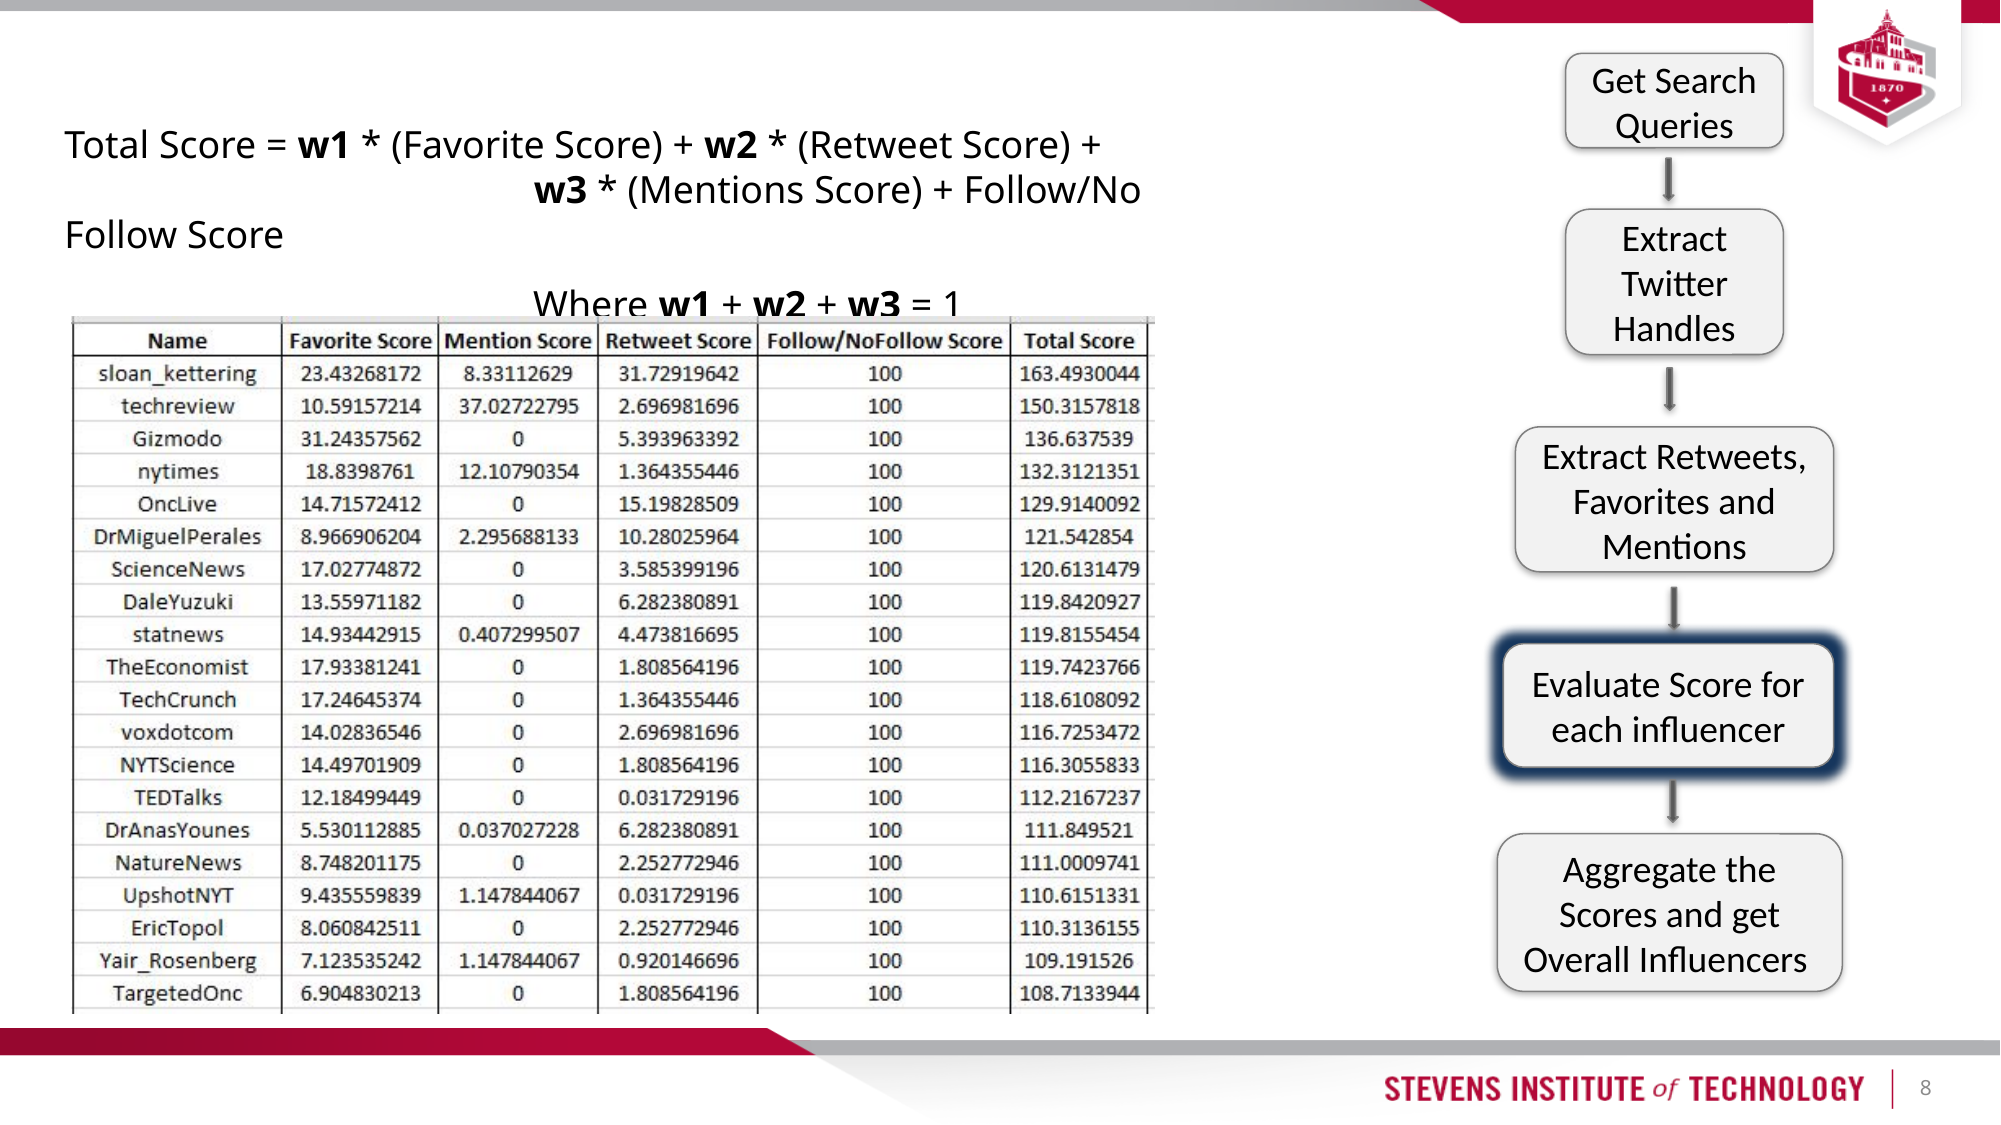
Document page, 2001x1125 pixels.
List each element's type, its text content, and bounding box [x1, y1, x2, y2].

picture [0, 1028, 2000, 1125]
text_box [1662, 157, 1675, 202]
text_box [1663, 367, 1676, 411]
text_box Extract Retweets, Favorites and Mentions [1514, 426, 1835, 573]
picture [0, 0, 2000, 160]
text_box [1666, 779, 1679, 823]
text_box Evaluate Score for each influencer [1502, 642, 1835, 769]
text_box [1668, 586, 1681, 631]
text_box Aggregate the Scores and get Overall Influencers [1496, 832, 1844, 993]
picture [71, 316, 1155, 1015]
text_box Extract Twitter Handles [1564, 208, 1785, 356]
list Total Score = w1 * (Favorite Score) + w2 * (Retweet Score) + w3 * (Mentions Score) + Follow/No Follow Score Where w1 + w2 + w3 = 1 [49, 43, 1213, 1000]
slide_number 8 [1904, 1071, 1986, 1108]
text_box Get Search Queries [1564, 52, 1785, 149]
